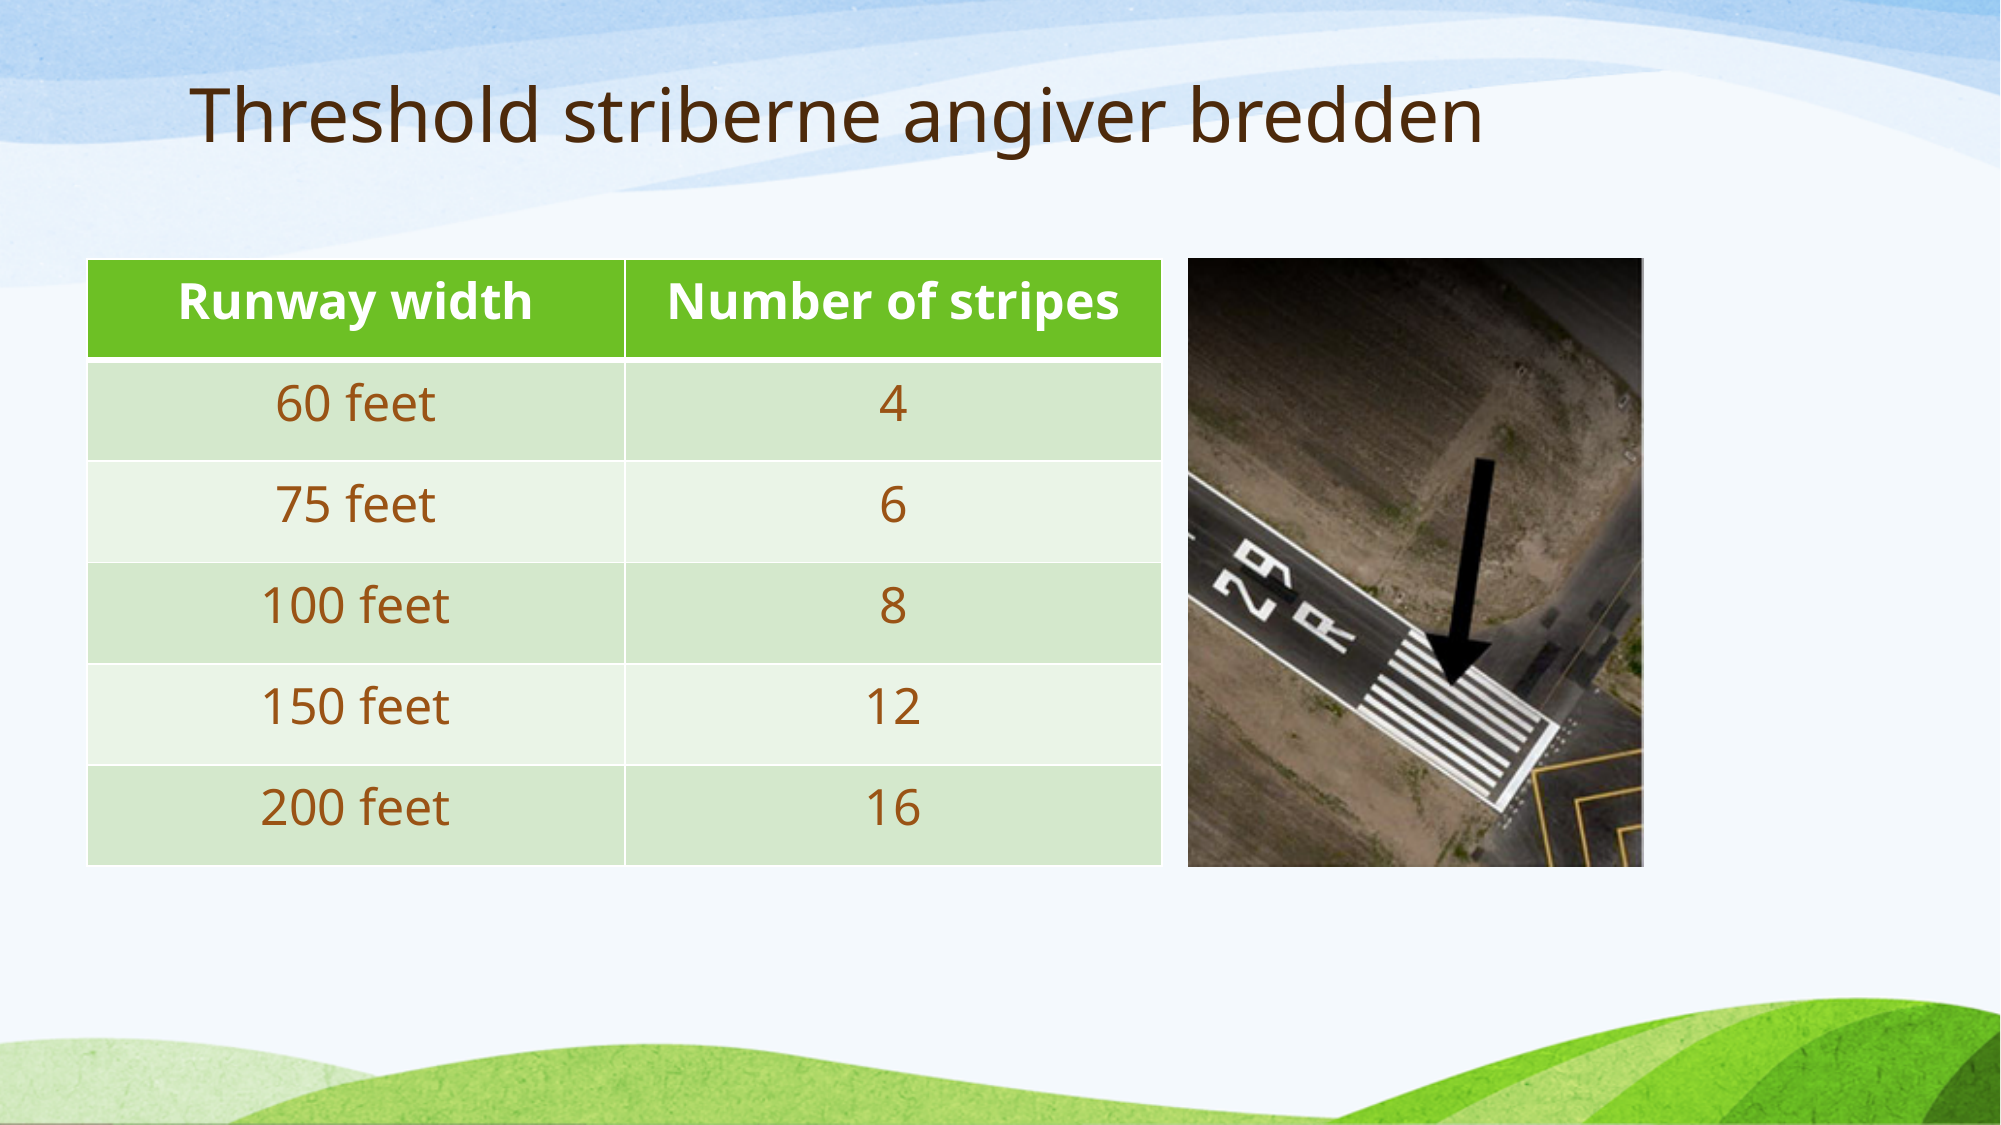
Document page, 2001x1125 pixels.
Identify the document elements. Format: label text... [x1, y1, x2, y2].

table_cell 200 feet [88, 766, 624, 865]
table_cell 4 [626, 363, 1161, 460]
table_cell 100 feet [88, 563, 624, 663]
table_cell 8 [626, 563, 1161, 663]
table_header Number of stripes [626, 260, 1161, 357]
table_cell 75 feet [88, 462, 624, 562]
table_cell 60 feet [88, 363, 624, 460]
table_cell 12 [626, 665, 1161, 764]
table_cell 150 feet [88, 665, 624, 764]
table_header Runway width [88, 260, 624, 357]
table_cell 6 [626, 462, 1161, 562]
title Threshold striberne angiver bredden [174, 50, 1825, 167]
picture [0, 0, 2001, 1125]
table_cell 16 [626, 766, 1161, 865]
